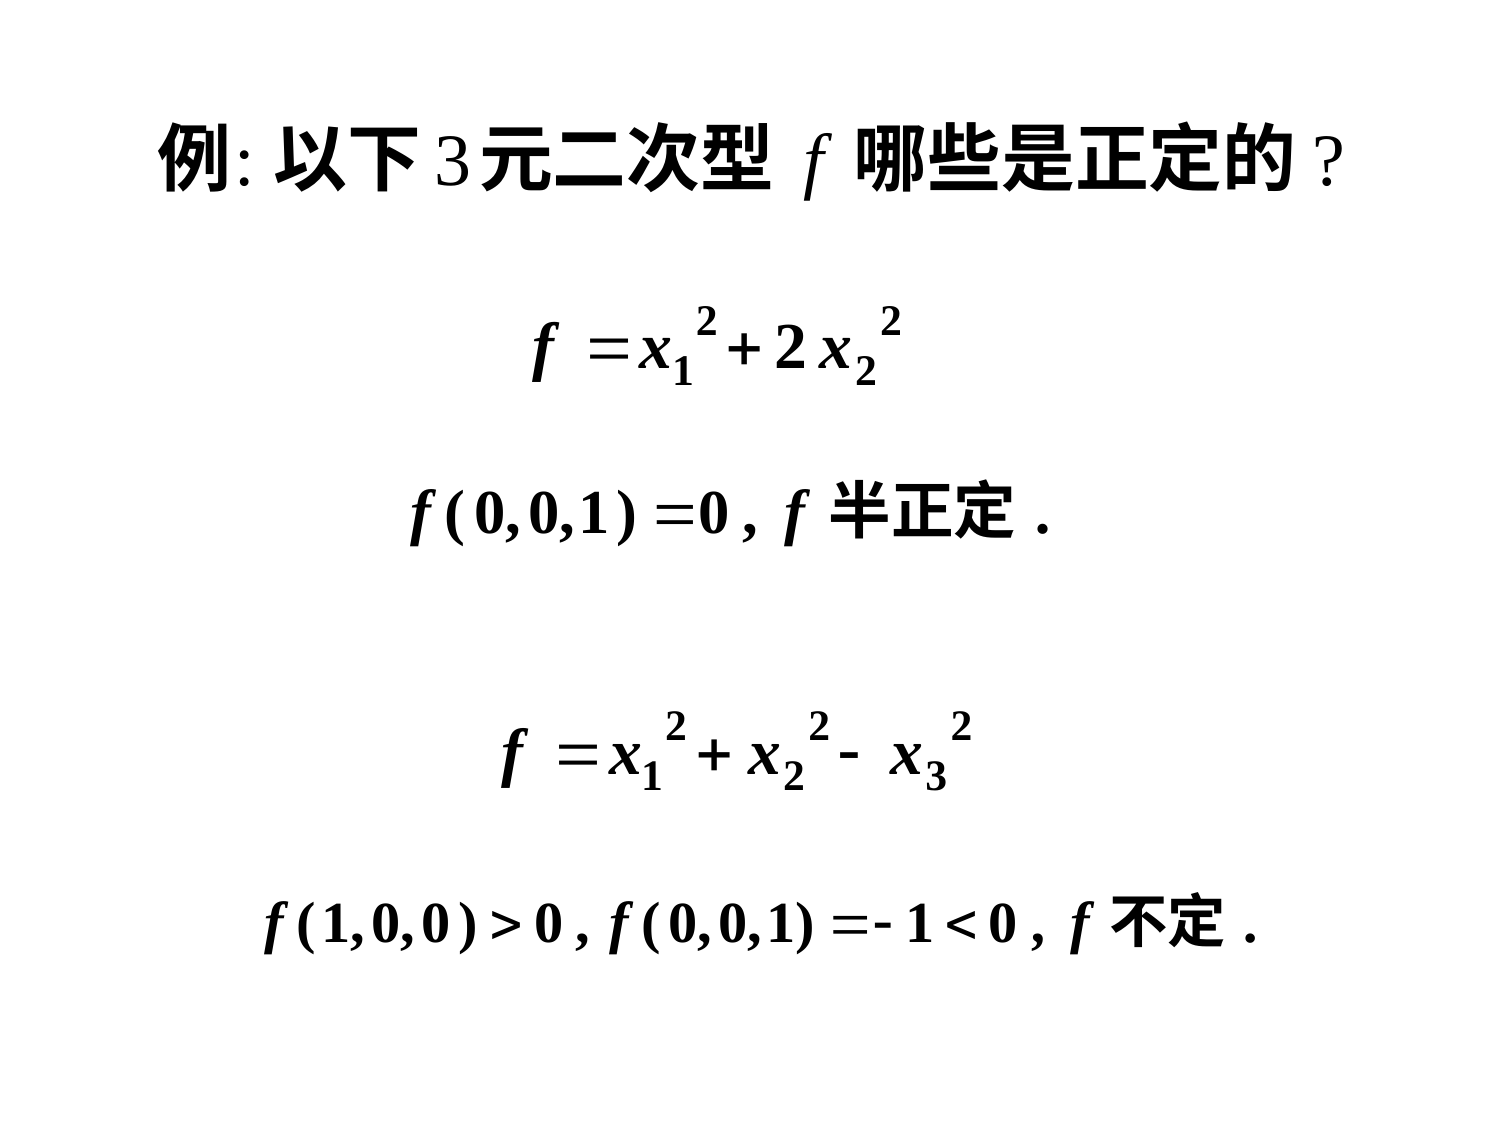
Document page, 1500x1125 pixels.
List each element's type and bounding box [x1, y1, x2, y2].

text_box [478, 692, 987, 807]
text_box [243, 888, 1266, 967]
text_box [152, 121, 1354, 216]
text_box [388, 475, 1057, 560]
text_box [508, 286, 914, 397]
